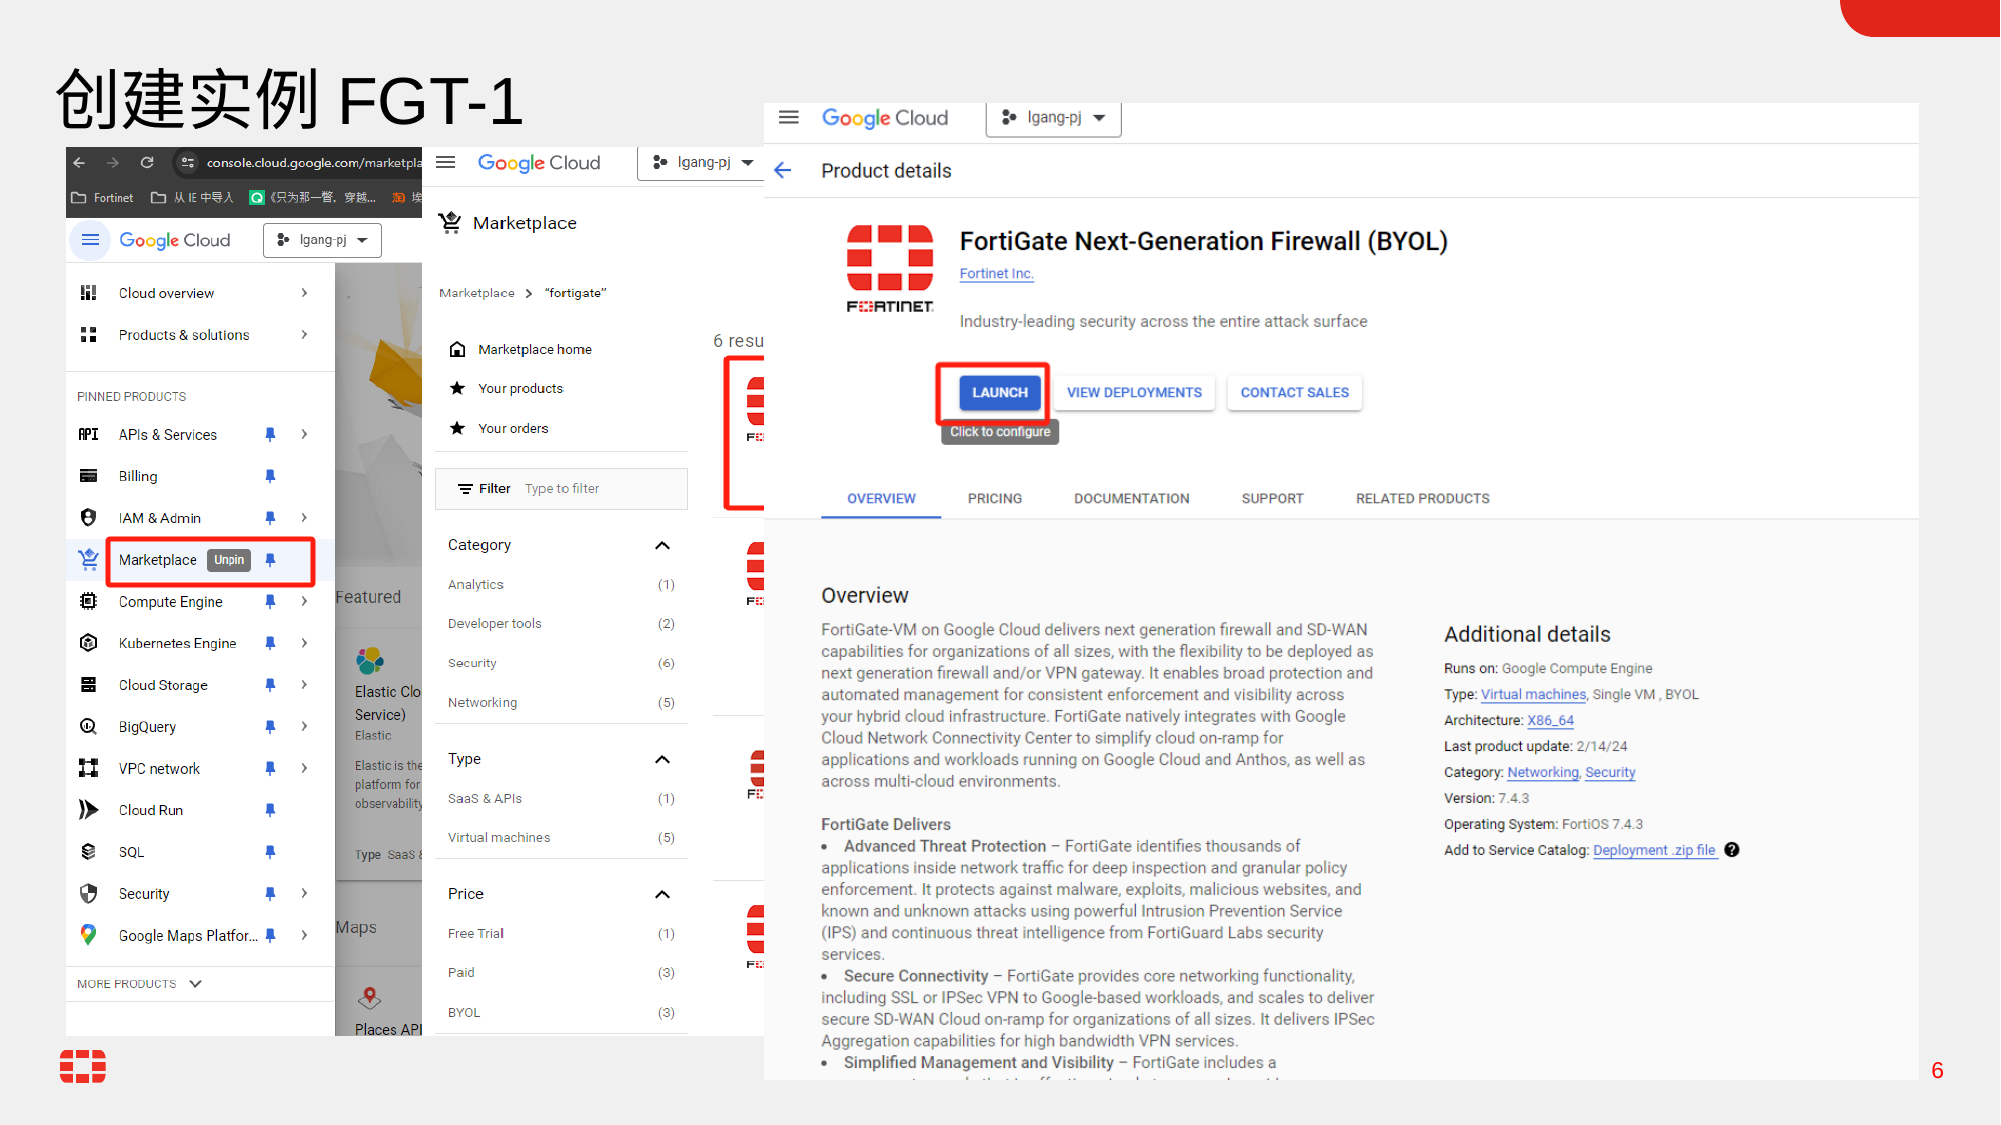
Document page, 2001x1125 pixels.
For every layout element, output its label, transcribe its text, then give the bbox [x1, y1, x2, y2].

picture [66, 103, 1919, 1080]
text_box 创建实例FGT-1 [39, 59, 541, 147]
